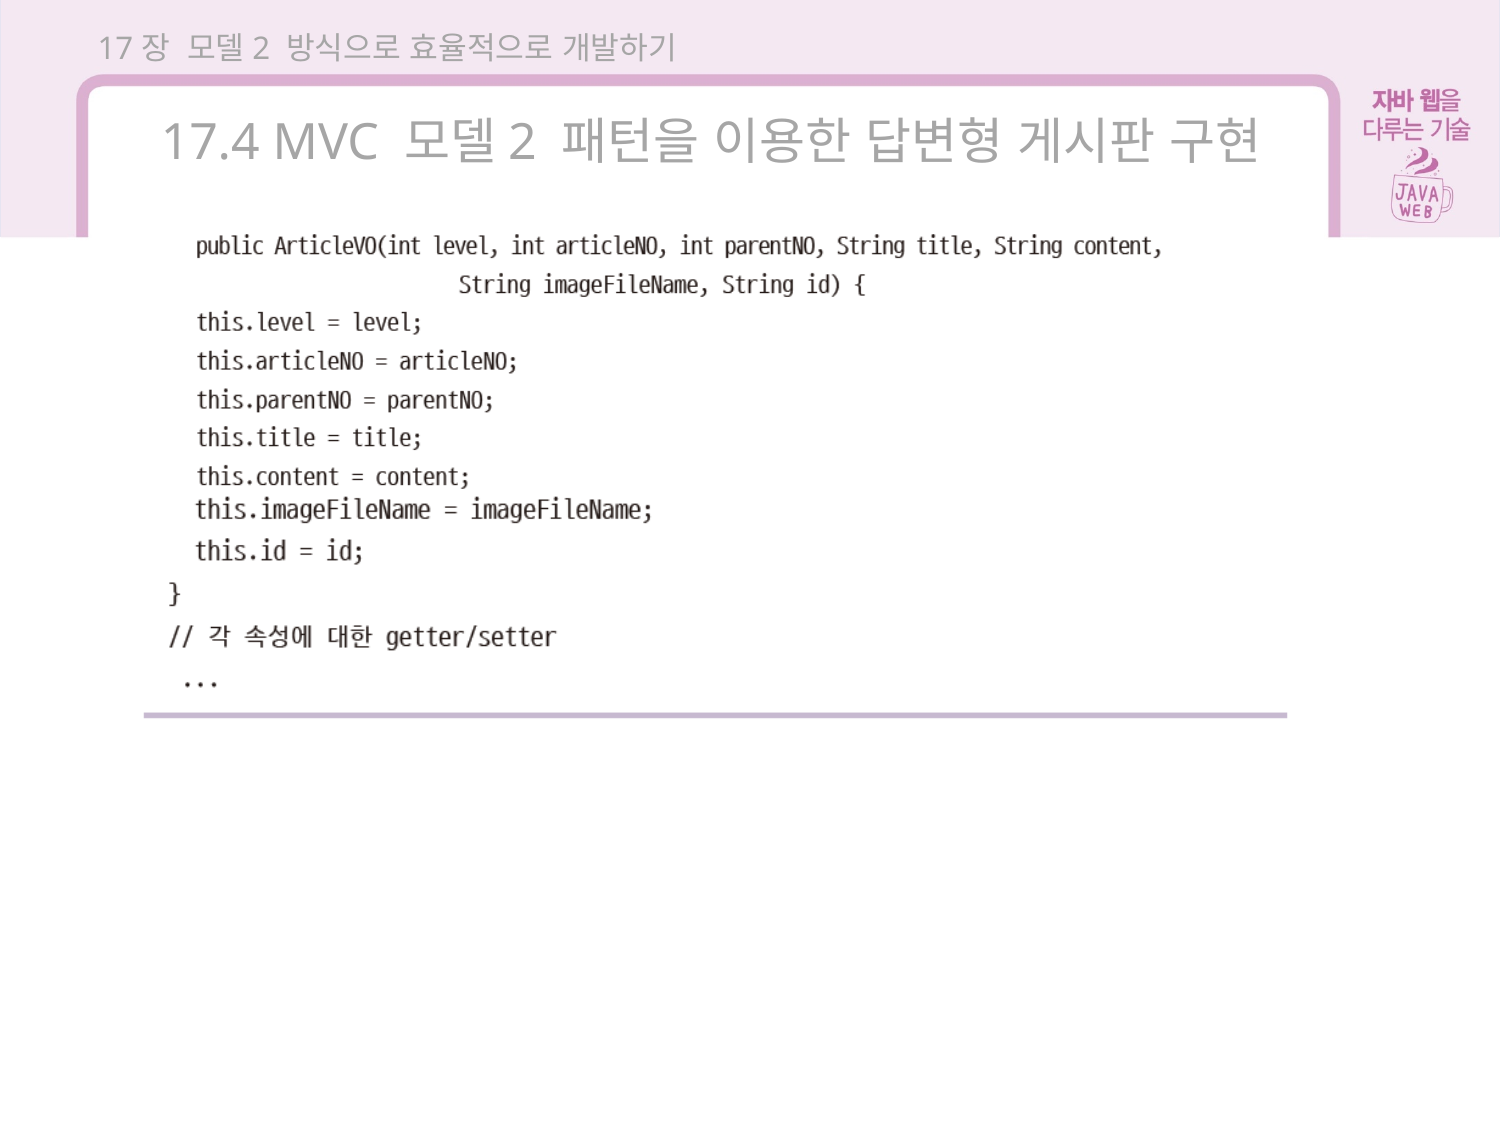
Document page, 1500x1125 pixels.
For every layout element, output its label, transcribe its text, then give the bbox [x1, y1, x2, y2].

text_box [131, 228, 1294, 728]
picture [0, 0, 1500, 1125]
text_box 17장 모델2 방식으로 효율적으로 개발하기 [82, 0, 1133, 74]
text_box 17.4 MVC 모델2 패턴을 이용한 답변형 게시판 구현 [98, 102, 1324, 178]
